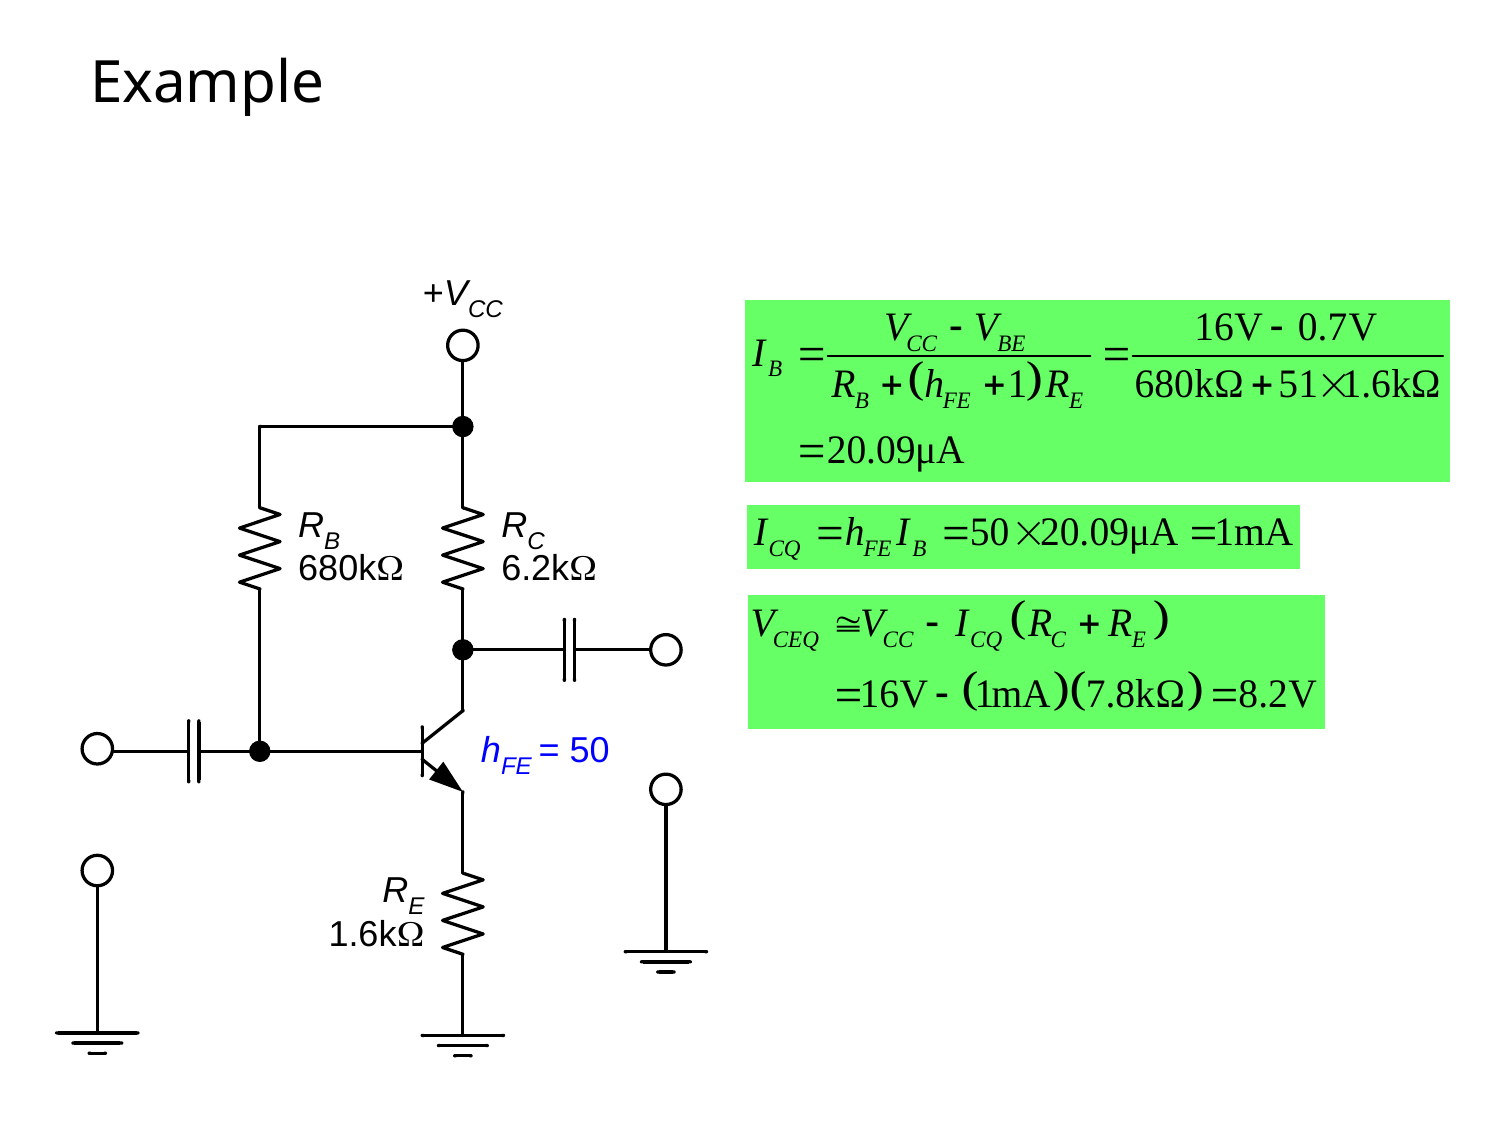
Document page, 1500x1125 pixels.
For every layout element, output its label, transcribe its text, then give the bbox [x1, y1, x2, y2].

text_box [748, 594, 1326, 730]
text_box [744, 299, 1451, 482]
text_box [746, 505, 1301, 570]
title Example [75, 45, 1425, 113]
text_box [49, 262, 714, 1063]
